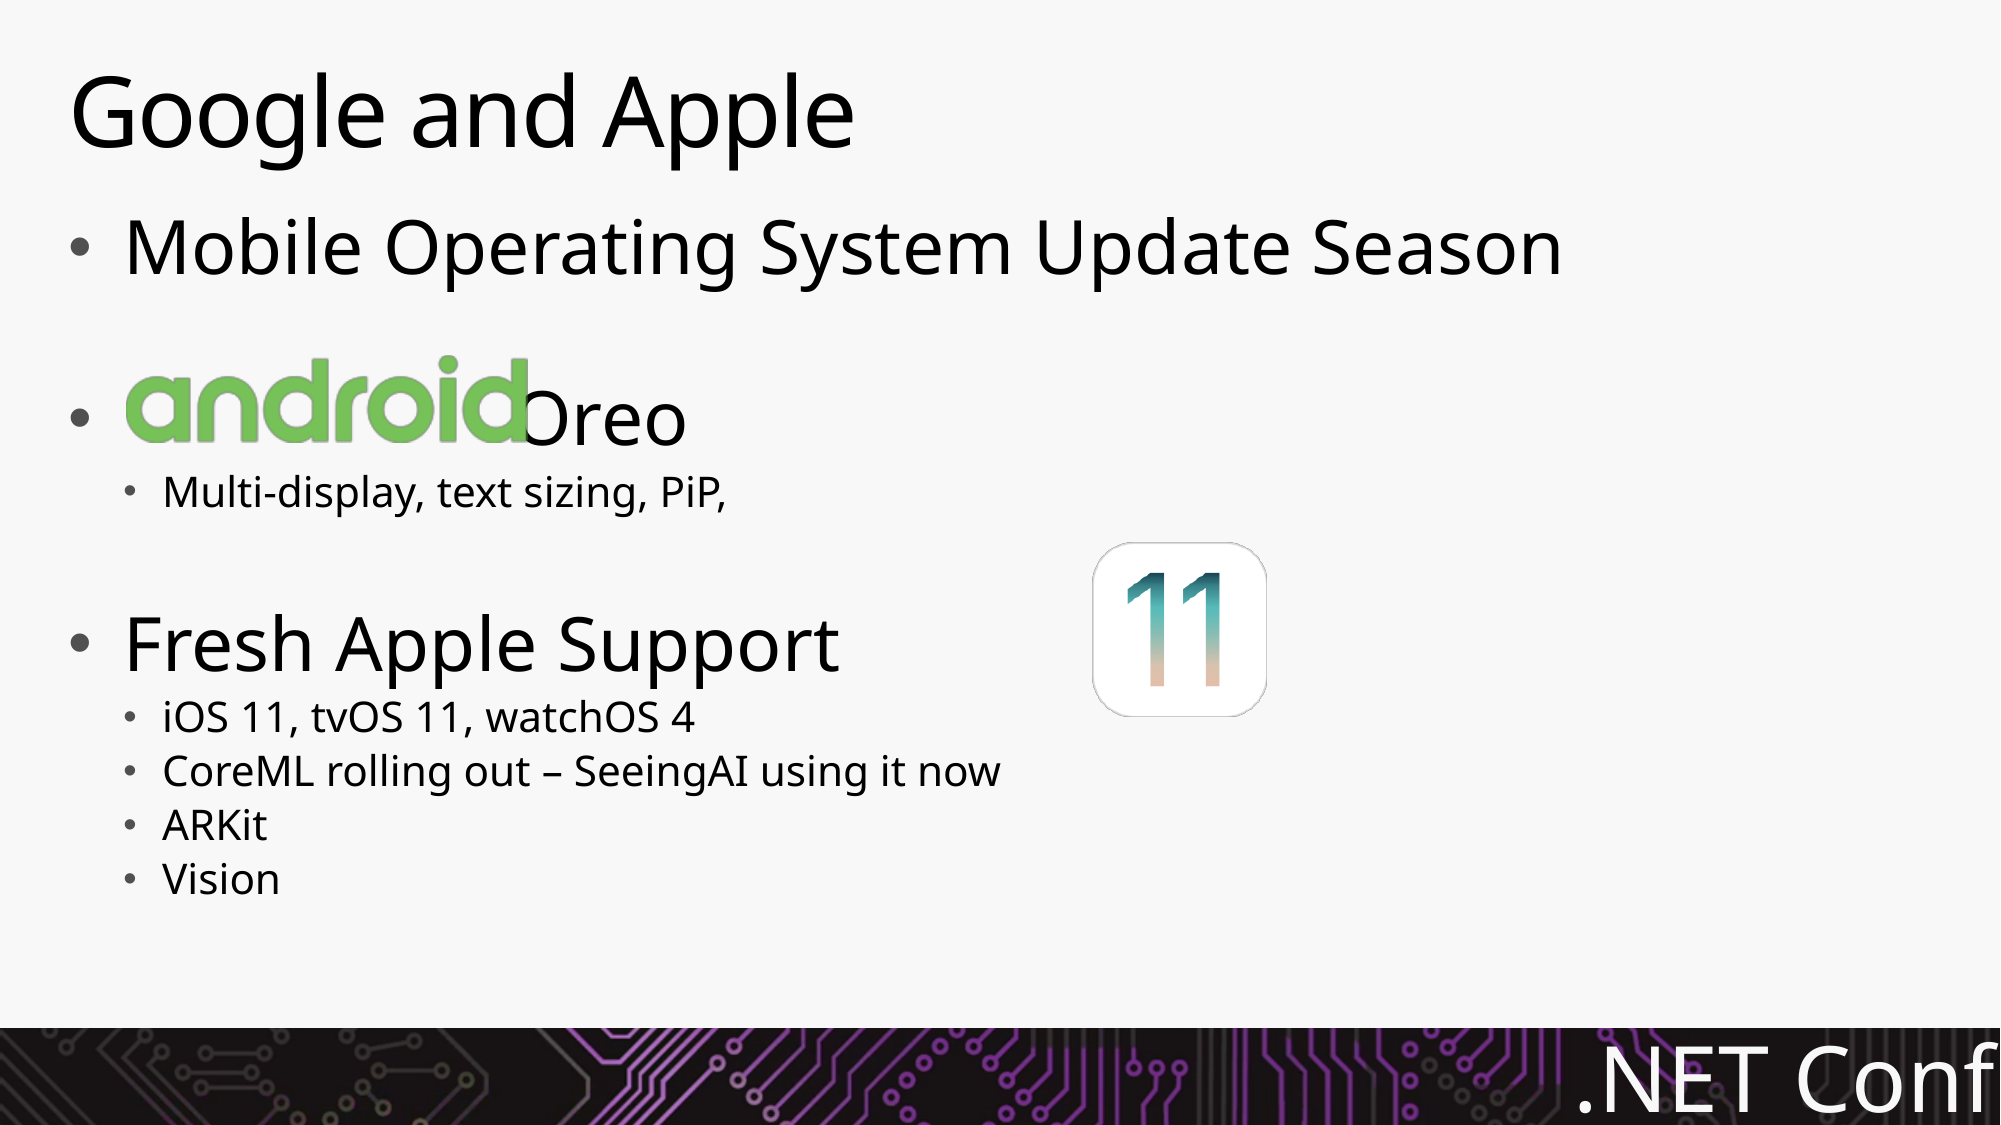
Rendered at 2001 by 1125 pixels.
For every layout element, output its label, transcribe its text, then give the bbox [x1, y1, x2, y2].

picture [0, 1028, 2000, 1125]
list Mobile Operating System Update Season Oreo Multi-display, text sizing, PiP, Fresh Apple Support iOS 11, tvOS 11, watchOS 4 CoreML rolling out – SeeingAI using it now ARKit Vision [44, 196, 1956, 902]
title Google and Apple [44, 47, 1957, 196]
picture [126, 354, 528, 444]
picture [1091, 541, 1267, 717]
